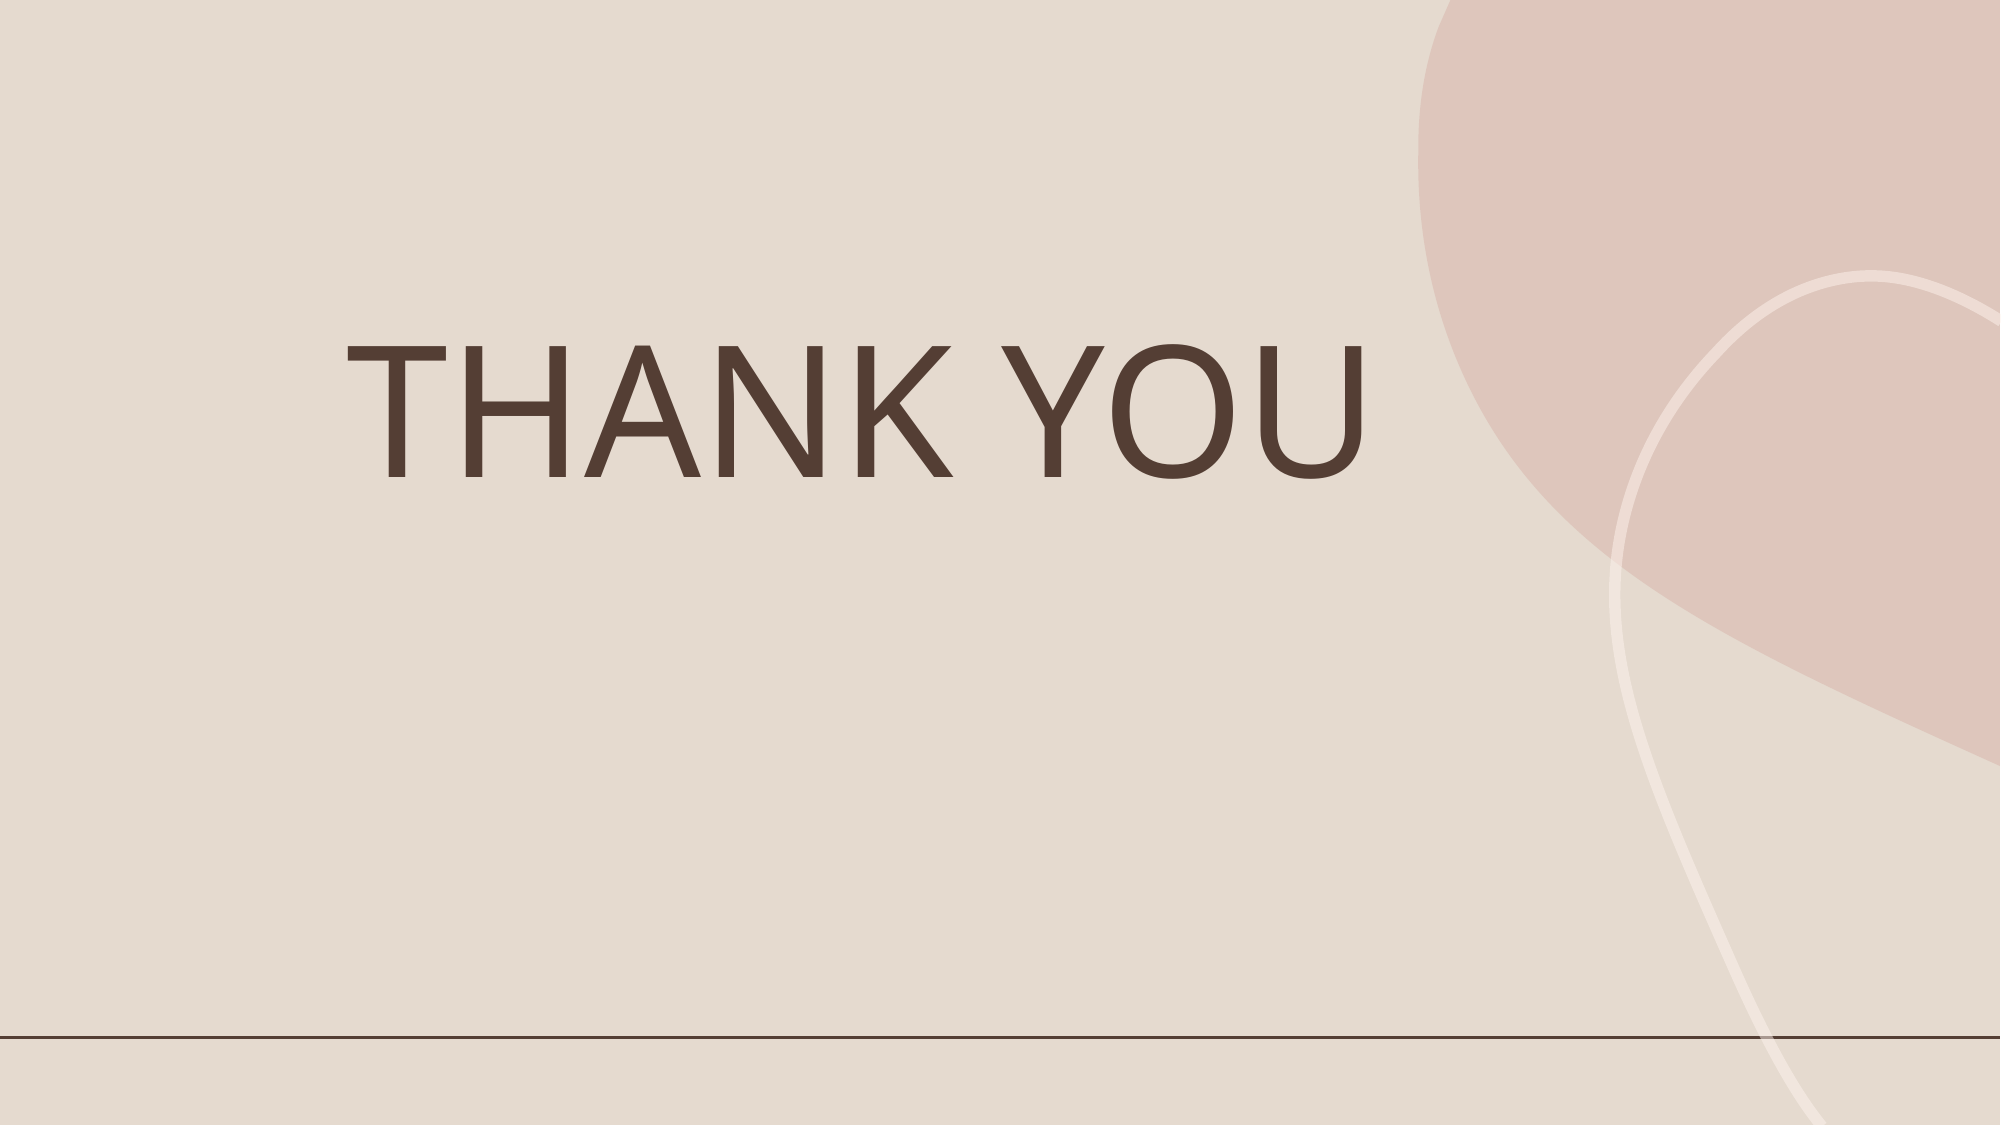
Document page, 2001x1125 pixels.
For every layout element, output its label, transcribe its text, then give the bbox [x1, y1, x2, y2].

list THANK YOU [94, 311, 1631, 948]
